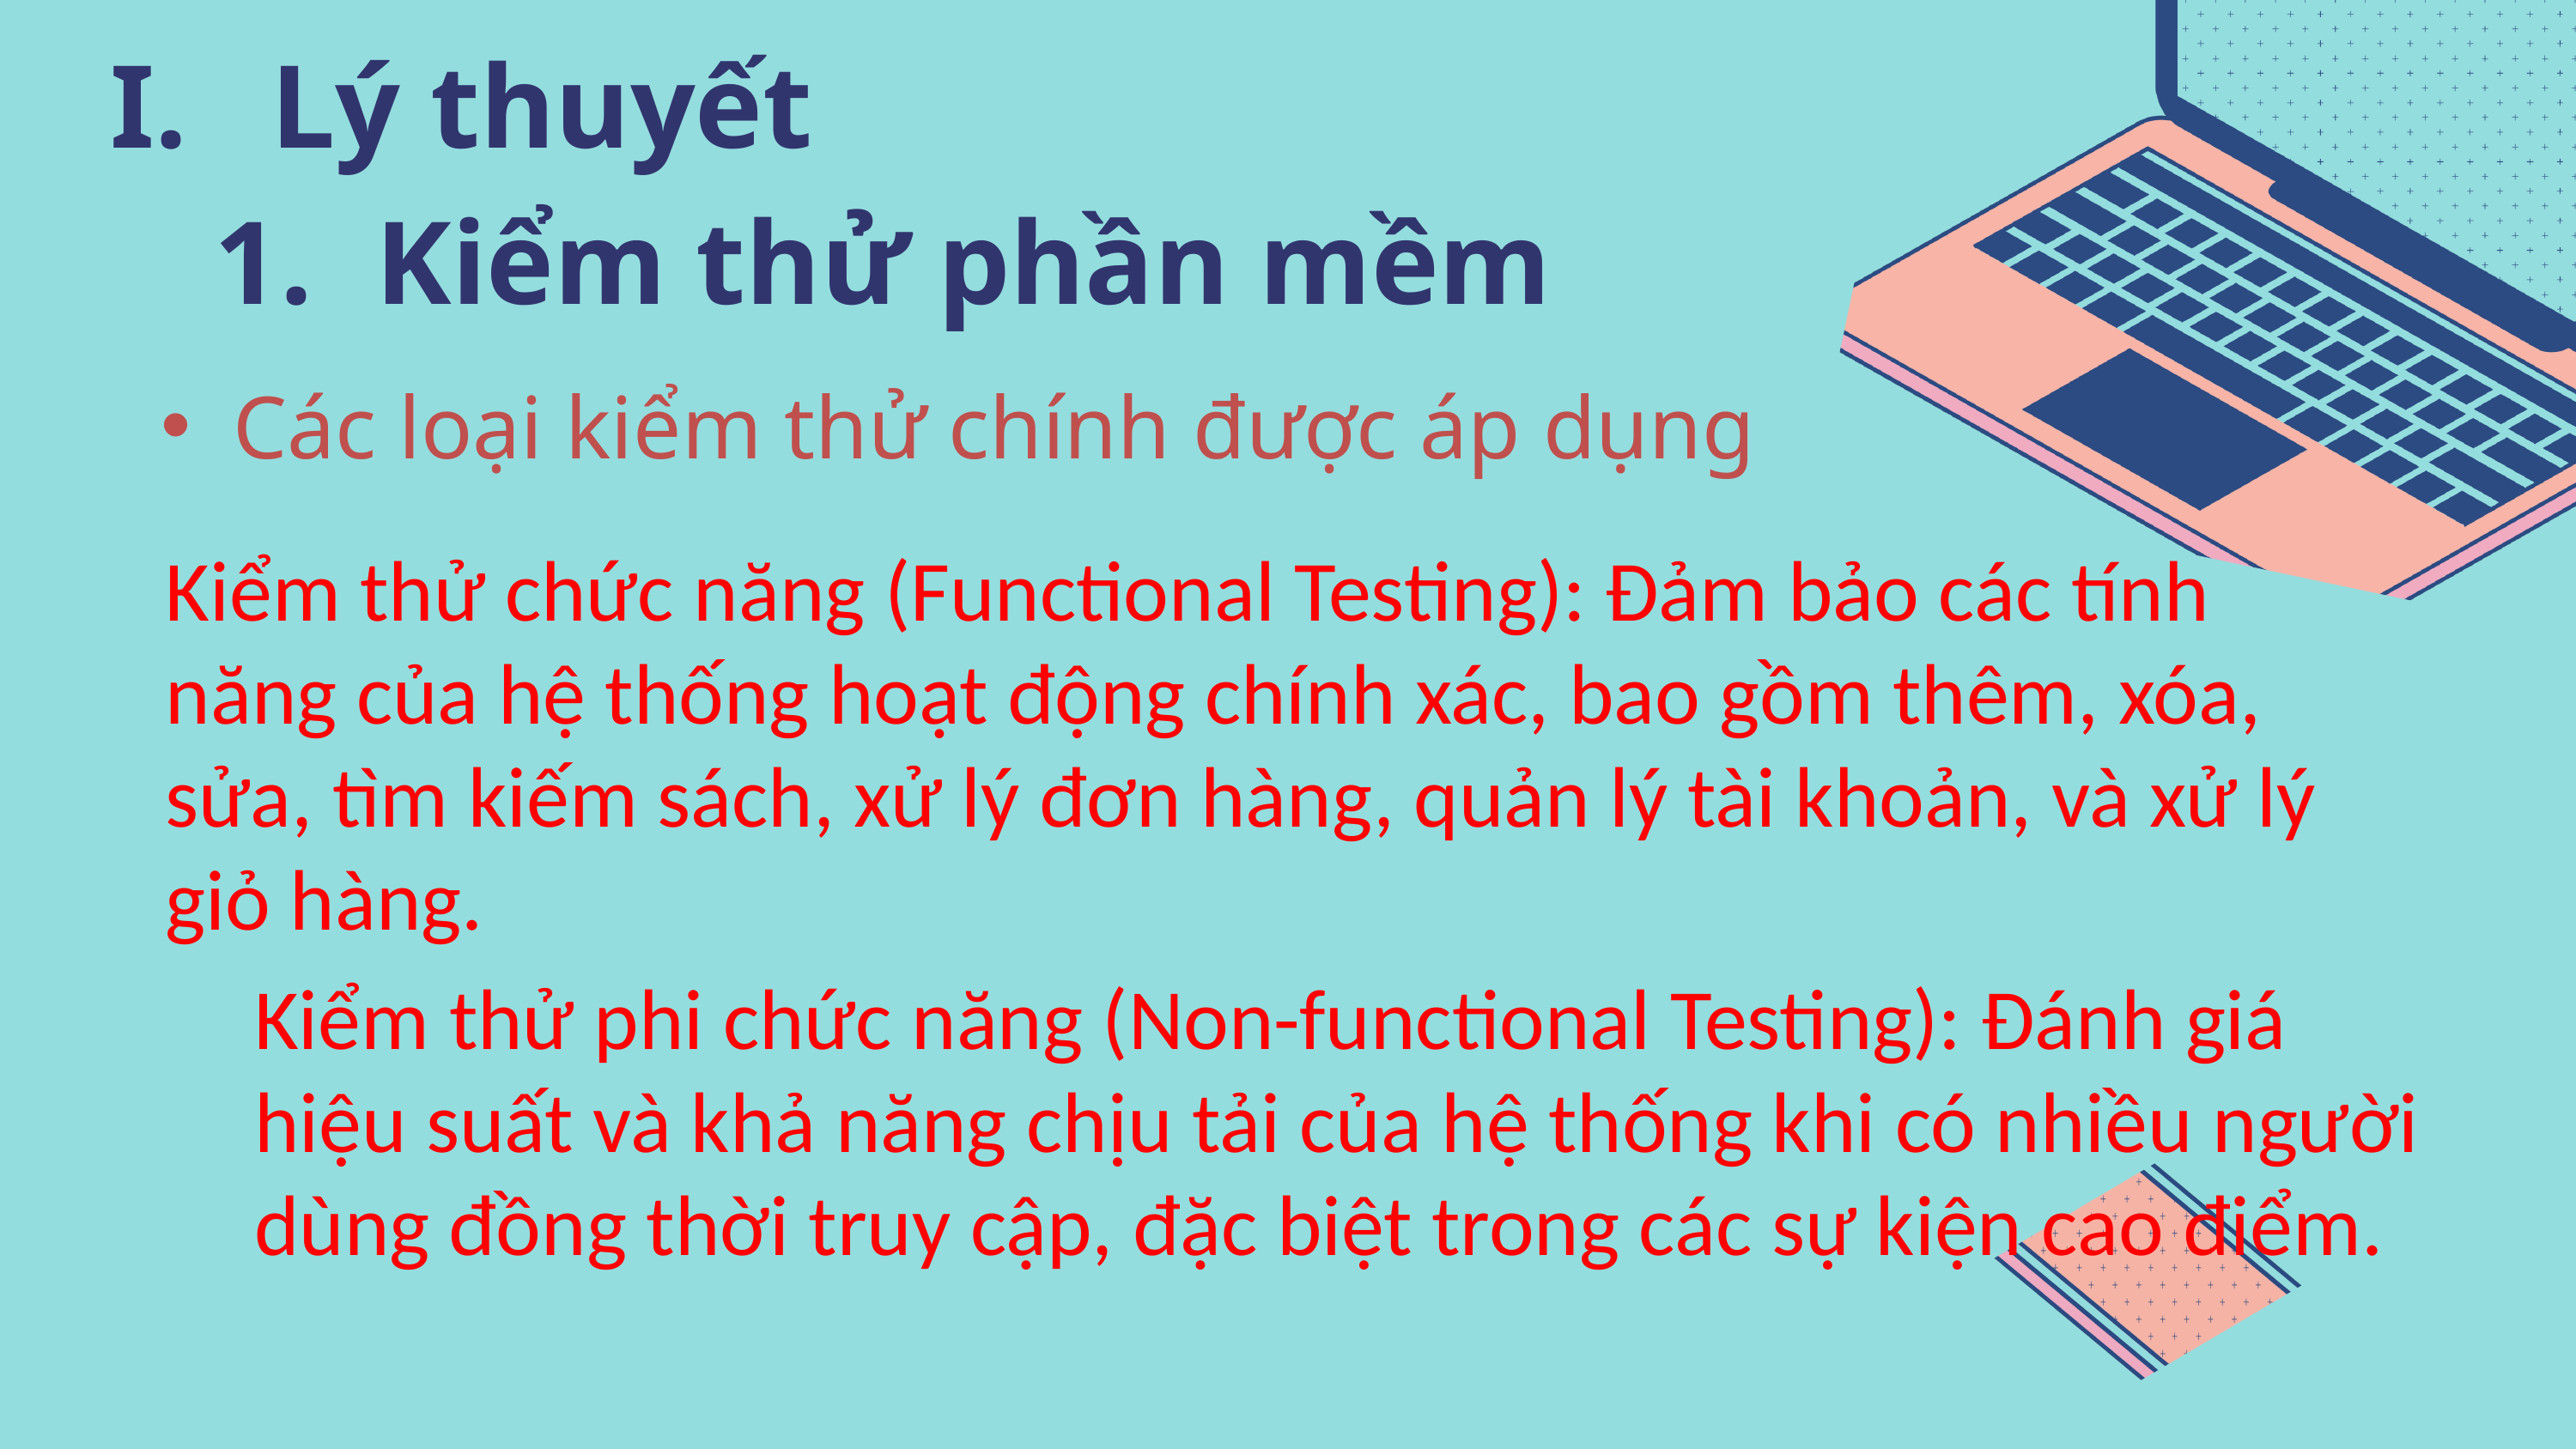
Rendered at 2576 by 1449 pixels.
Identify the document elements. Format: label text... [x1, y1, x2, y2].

text_box Lý thuyết [110, 33, 2439, 171]
text_box Các loại kiểm thử chính được áp dụng [32, 373, 2320, 476]
text_box [1822, 0, 2576, 631]
text_box Kiểm thử phi chức năng (Non-functional Testing): Đánh giá hiệu suất và khả năng chịu tải của hệ thống khi có nhiều người dùng đồng thời truy cập, đặc biệt trong các sự kiện cao điểm. [112, 957, 2464, 1279]
text_box Kiểm thử phần mềm [214, 190, 2544, 328]
text_box [1982, 1279, 2312, 1424]
text_box Kiểm thử chức năng (Functional Testing): Đảm bảo các tính năng của hệ thống hoạt động chính xác, bao gồm thêm, xóa, sửa, tìm kiếm sách, xử lý đơn hàng, quản lý tài khoản, và xử lý giỏ hàng. [36, 535, 2324, 948]
